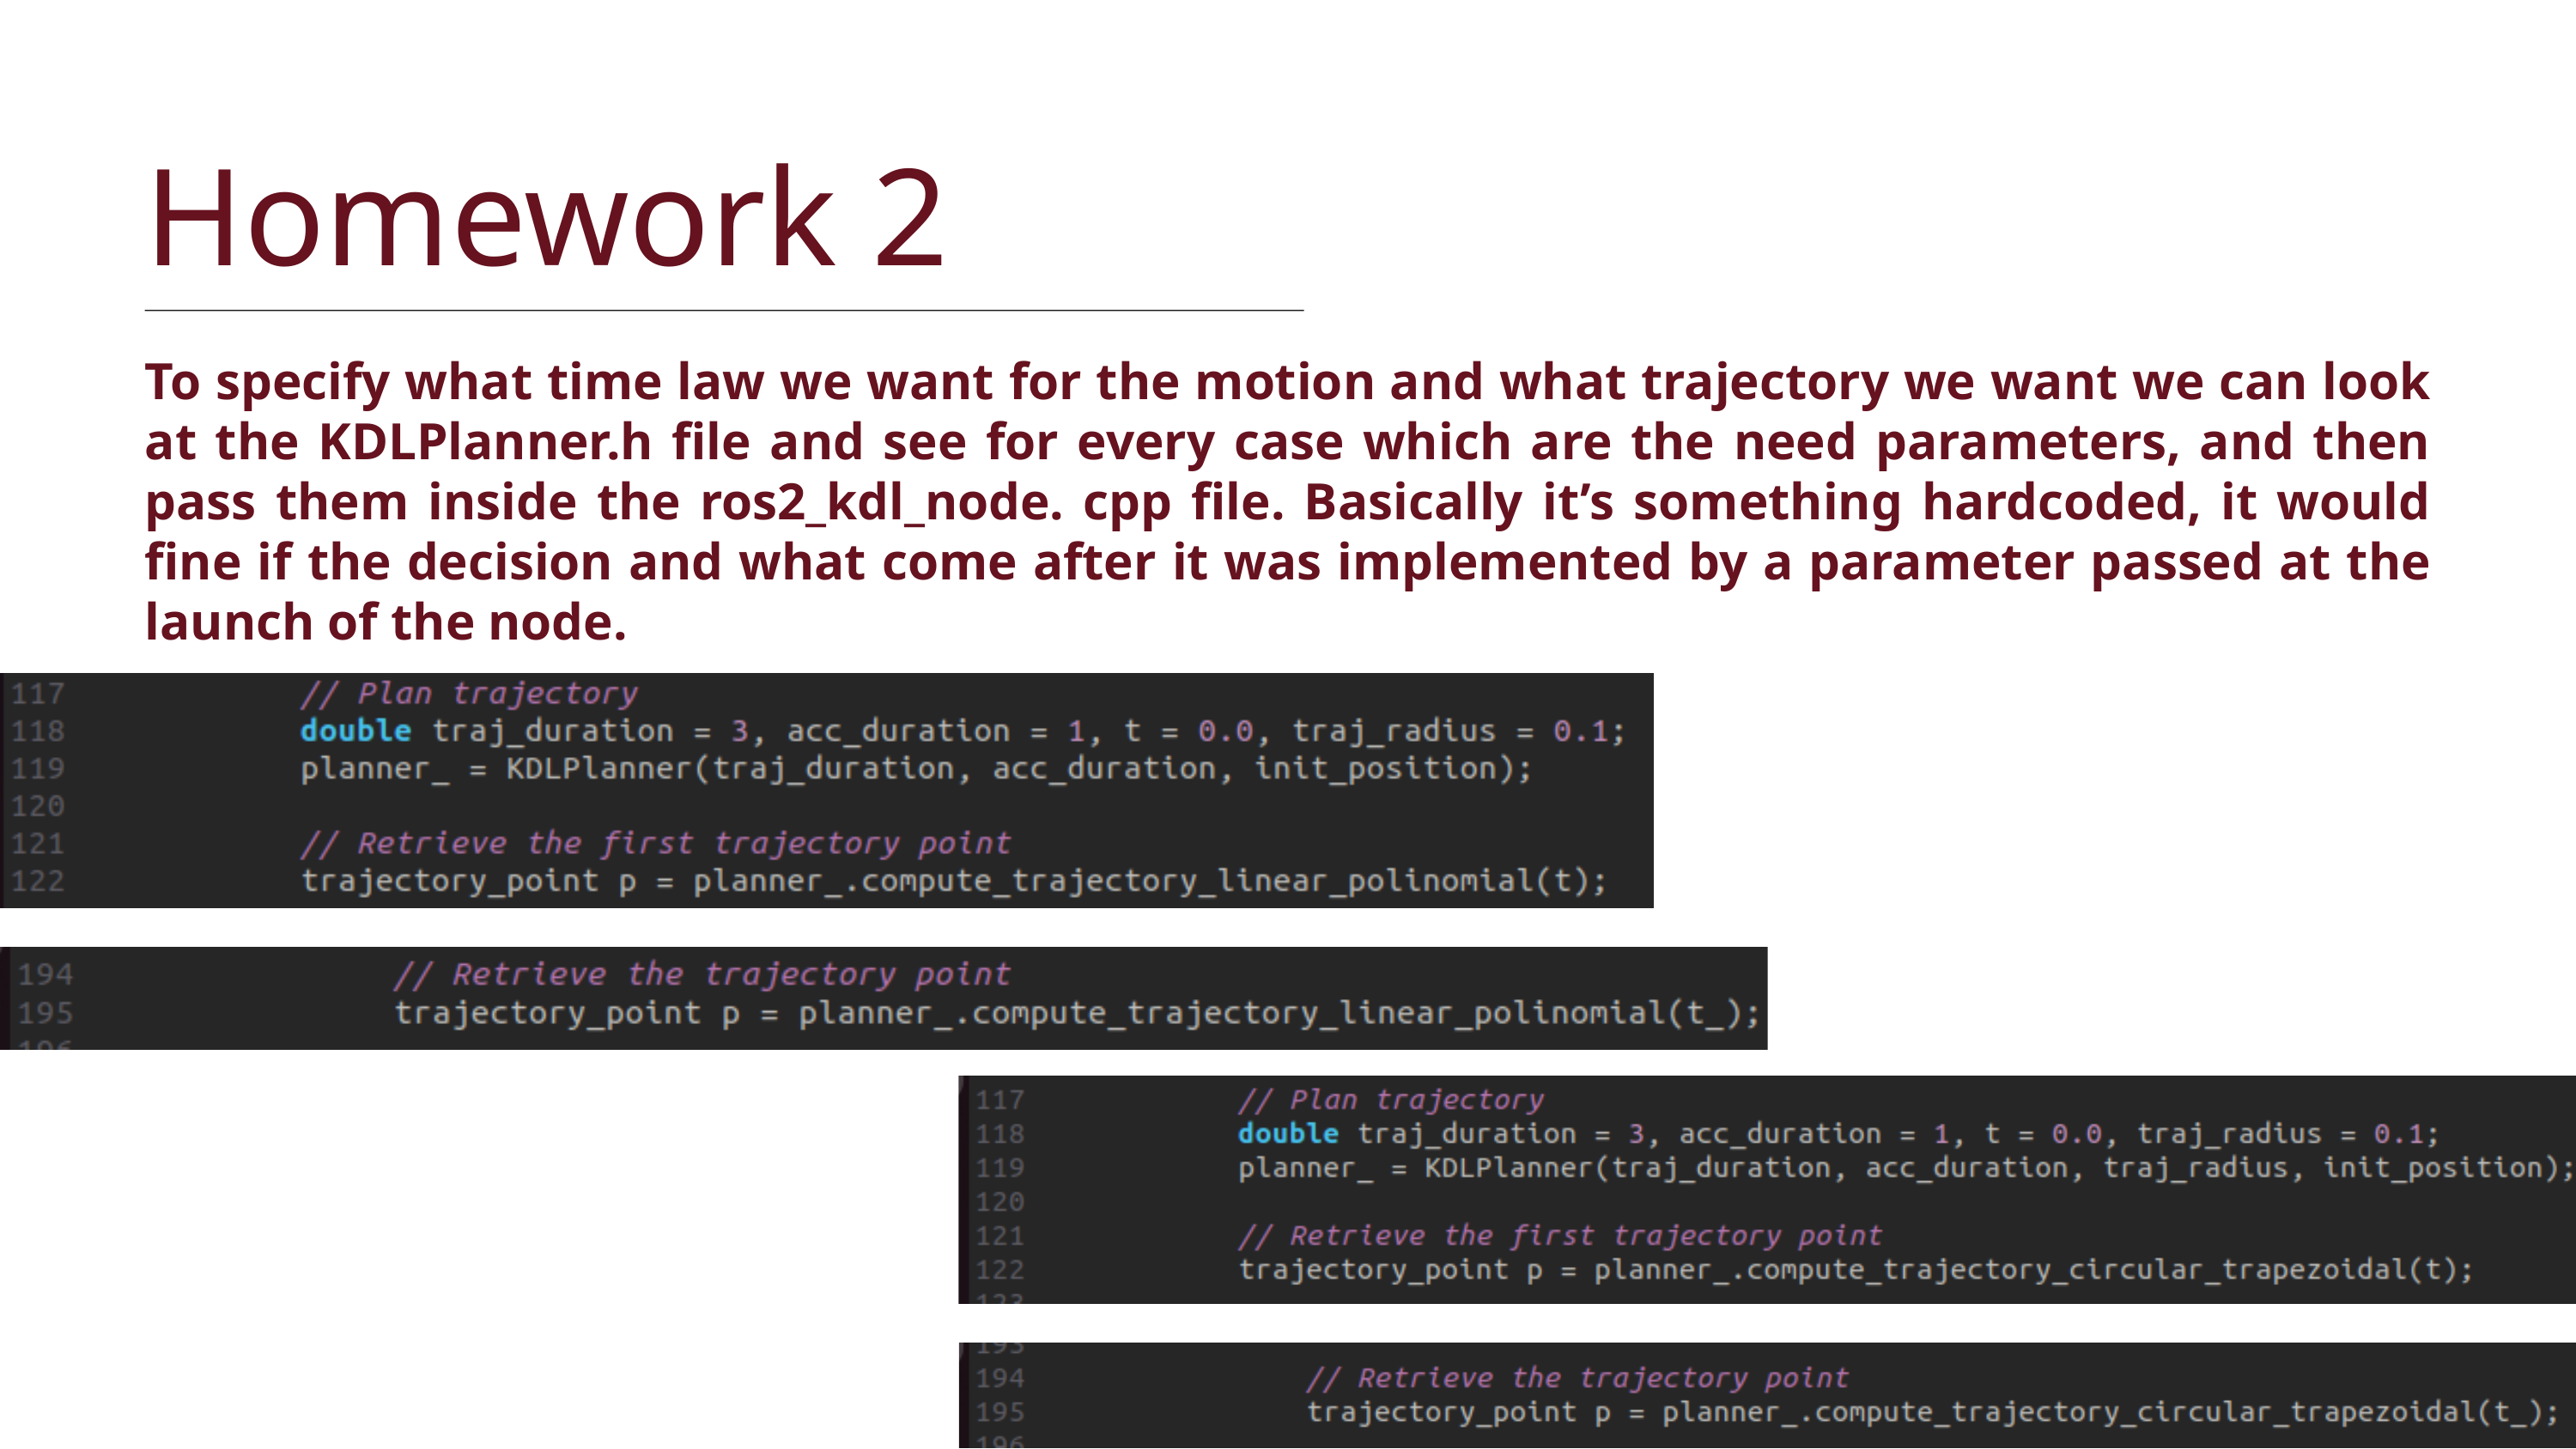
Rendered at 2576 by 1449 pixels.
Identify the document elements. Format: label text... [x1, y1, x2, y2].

text_box [0, 947, 1768, 1050]
text_box [958, 1076, 2576, 1304]
text_box [0, 673, 1654, 908]
text_box [958, 1343, 2576, 1448]
text_box Homework 2 [144, 158, 1529, 293]
text_box To specify what time law we want for the motion and what trajectory we want we can look at the KDLPlanner.h file and see for every case which are the need parameters, and then pass them inside the ros2_kdl_node. cpp file. Basically it’s something hardcoded, it would fine if the decision and what come after it was implemented by a parameter passed at the launch of the node. [144, 349, 2432, 651]
